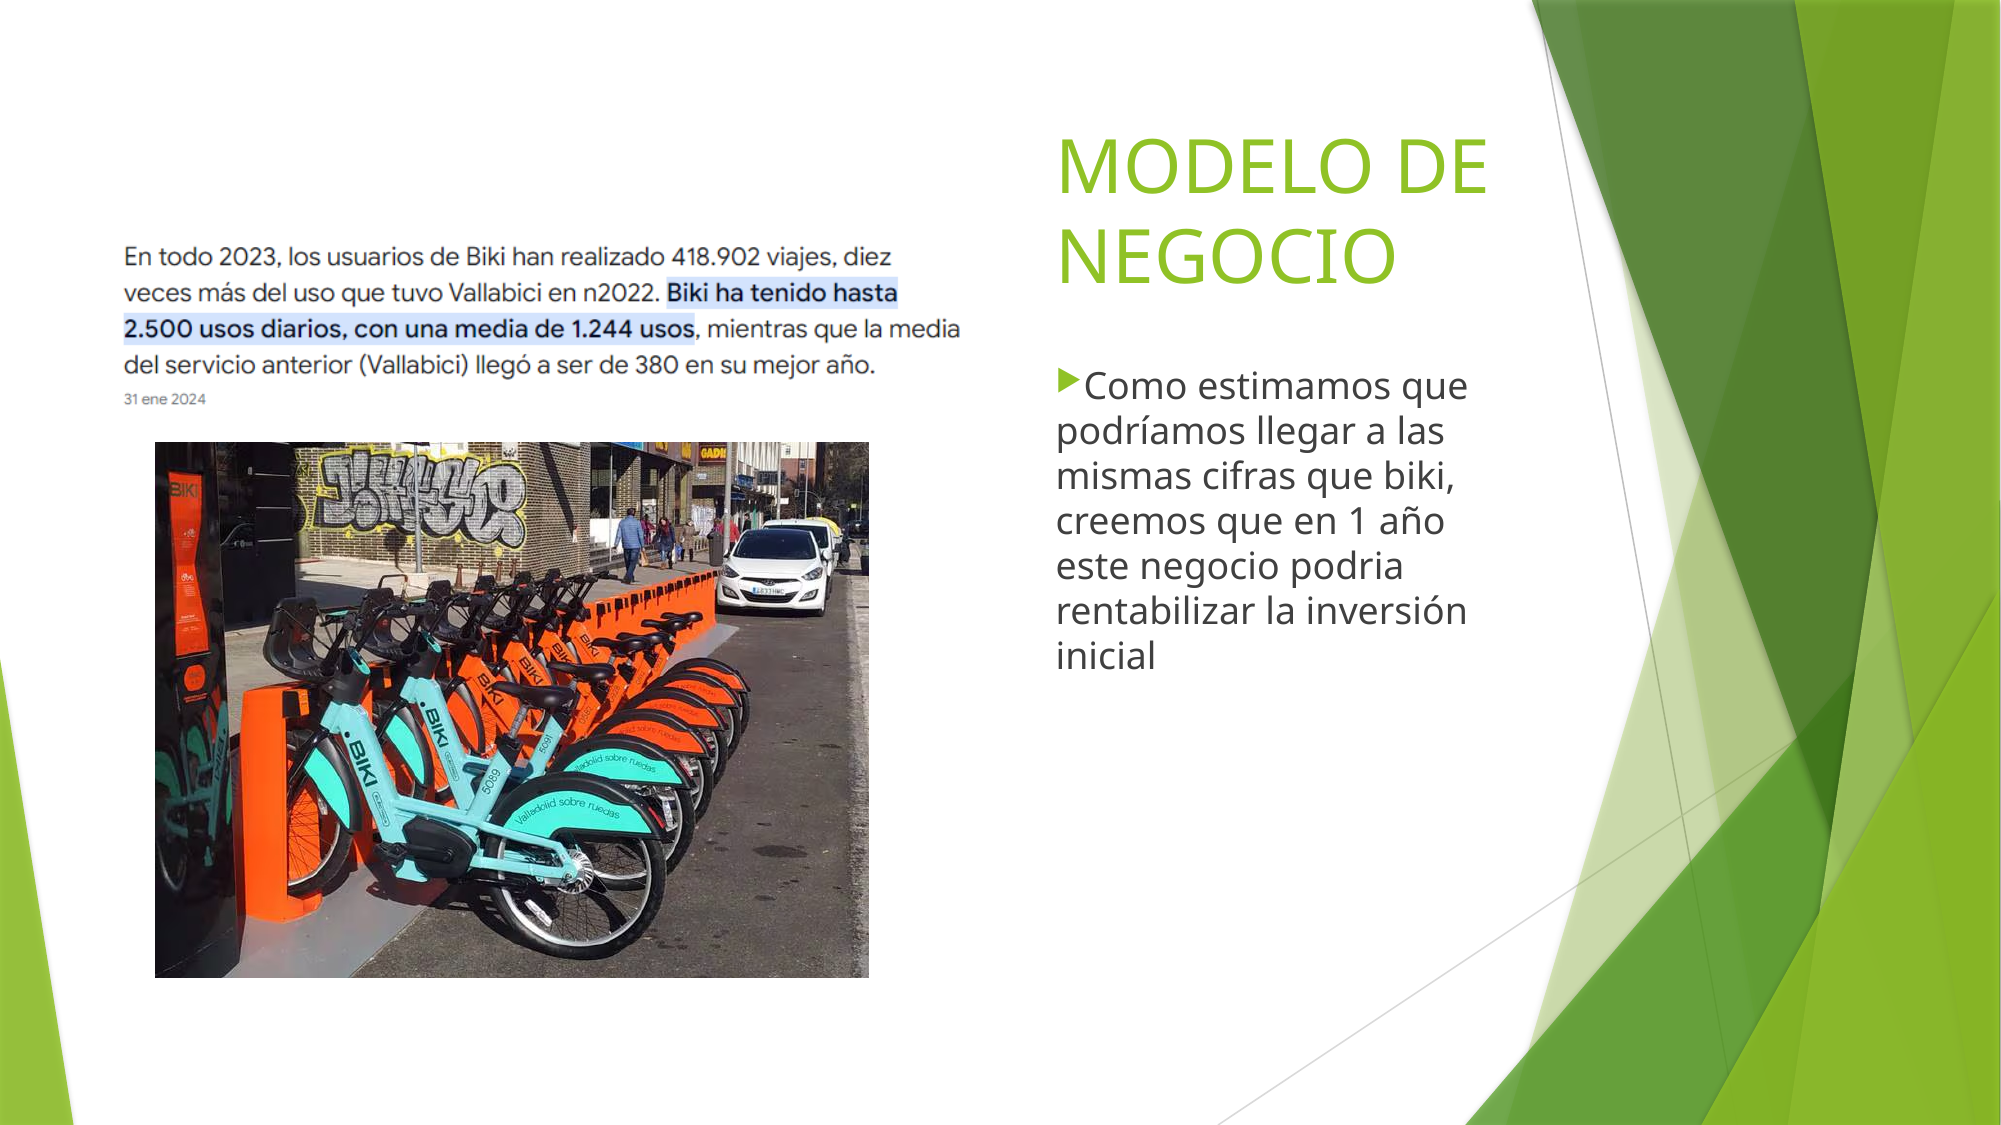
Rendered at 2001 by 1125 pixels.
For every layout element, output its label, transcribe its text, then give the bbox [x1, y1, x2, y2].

title MODELO DE NEGOCIO [1040, 99, 1522, 317]
picture [155, 442, 869, 978]
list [110, 219, 1001, 408]
text_box Como estimamos que podríamos llegar a las mismas cifras que biki, creemos que en 1 año este negocio podria rentabilizar la inversión inicial [1040, 354, 1522, 991]
